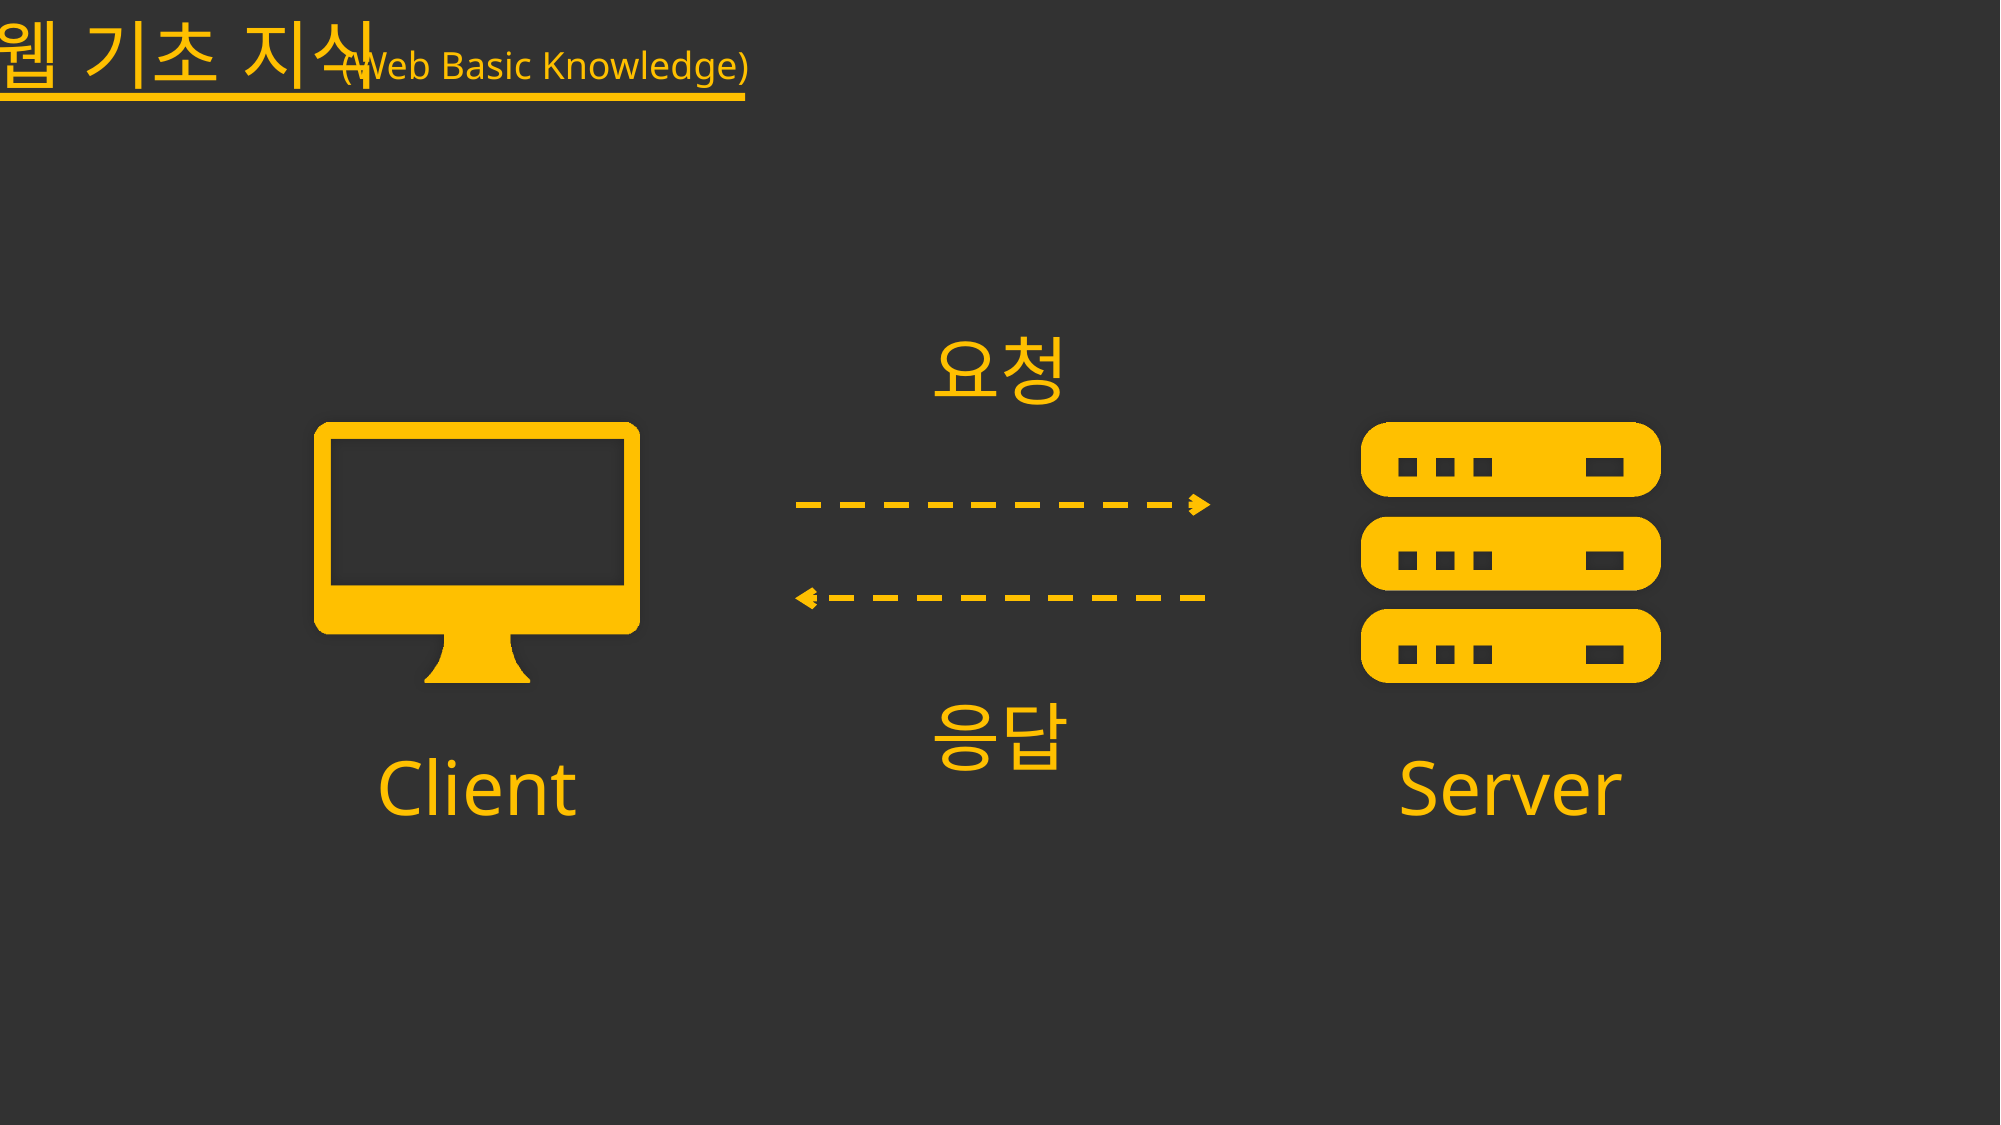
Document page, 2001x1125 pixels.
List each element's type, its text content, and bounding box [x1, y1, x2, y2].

text_box [0, 92, 746, 102]
text_box Client [361, 732, 593, 838]
text_box (Web Basic Knowledge) [326, 34, 765, 95]
text_box 웹 기초 지식 [0, 102, 395, 106]
text_box 웹 기초 지식 [0, 1, 395, 92]
text_box Server [1383, 732, 1639, 838]
text_box 응답 [916, 683, 1084, 788]
picture [314, 422, 640, 683]
picture [1361, 422, 1661, 683]
text_box 요청 [916, 316, 1084, 422]
